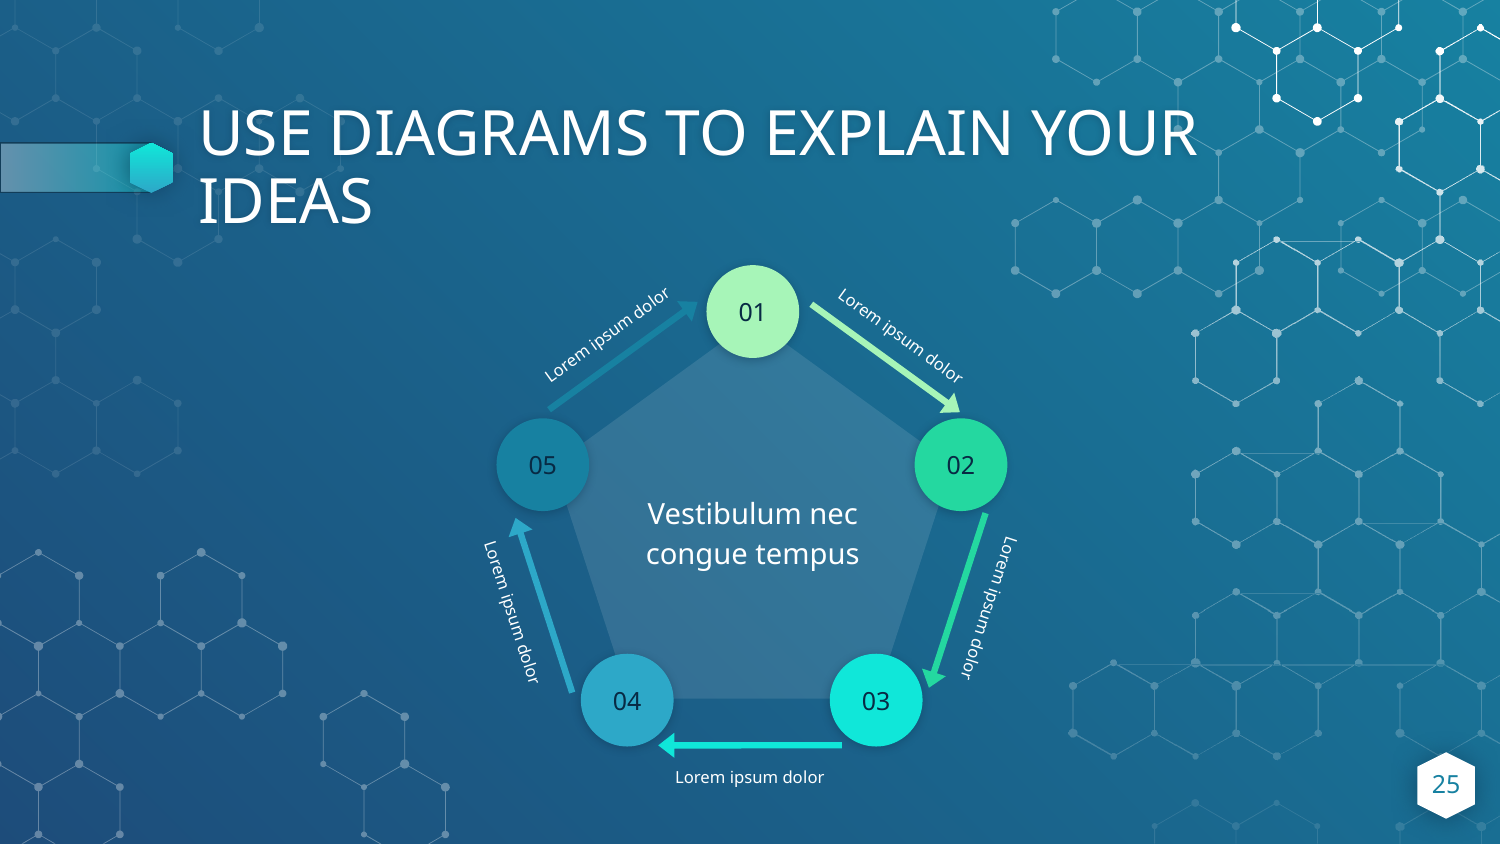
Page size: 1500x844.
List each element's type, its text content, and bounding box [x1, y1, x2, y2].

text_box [455, 513, 674, 747]
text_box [657, 653, 923, 809]
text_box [708, 259, 992, 423]
title USE DIAGRAMS TO EXPLAIN YOUR IDEAS [198, 140, 1302, 198]
slide_number 25 [1417, 752, 1475, 819]
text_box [496, 257, 706, 512]
text_box Vestibulum nec congue tempus [678, 431, 886, 634]
text_box [678, 431, 909, 652]
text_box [914, 418, 1045, 705]
